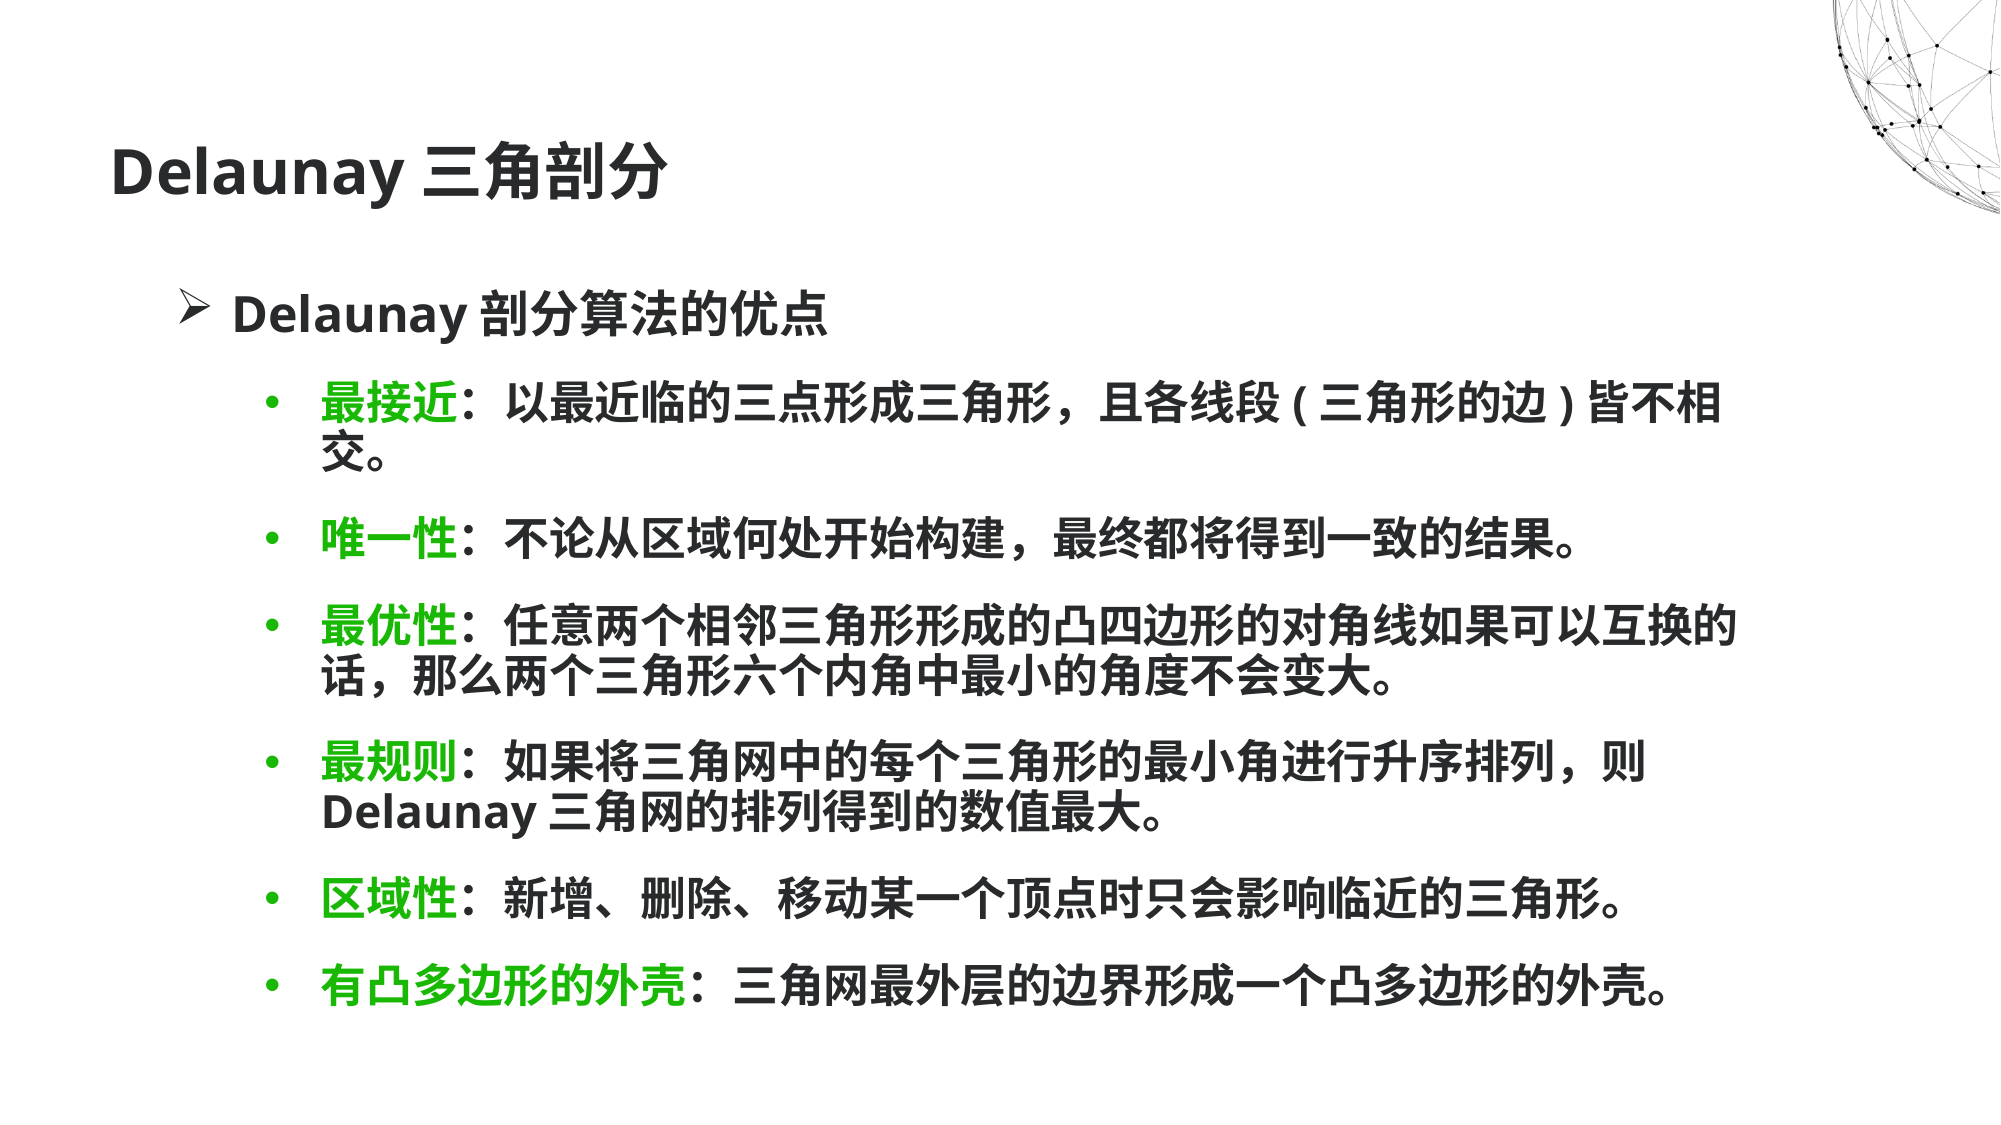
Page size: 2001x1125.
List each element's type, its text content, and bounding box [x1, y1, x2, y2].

list Delaunay剖分算法的优点 最接近：以最近临的三点形成三角形，且各线段(三角形的边)皆不相交。 唯一性：不论从区域何处开始构建，最终都将得到一致的结果。 最优性：任意两个相邻三角形形成的凸四边形的对角线如果可以互换的话，那么两个三角形六个内角中最小的角度不会变大。 最规则：如果将三角网中的每个三角形的最小角进行升序排列，则Delaunay三角网的排列得到的数值最大。 区域性：新增、删除、移动某一个顶点时只会影响临近的三角形。 有凸多边形的外壳：三角网最外层的边界形成一个凸多边形的外壳。 [98, 254, 1828, 1095]
text_box Delaunay三角剖分 [102, 54, 1807, 295]
picture [711, 0, 2000, 725]
